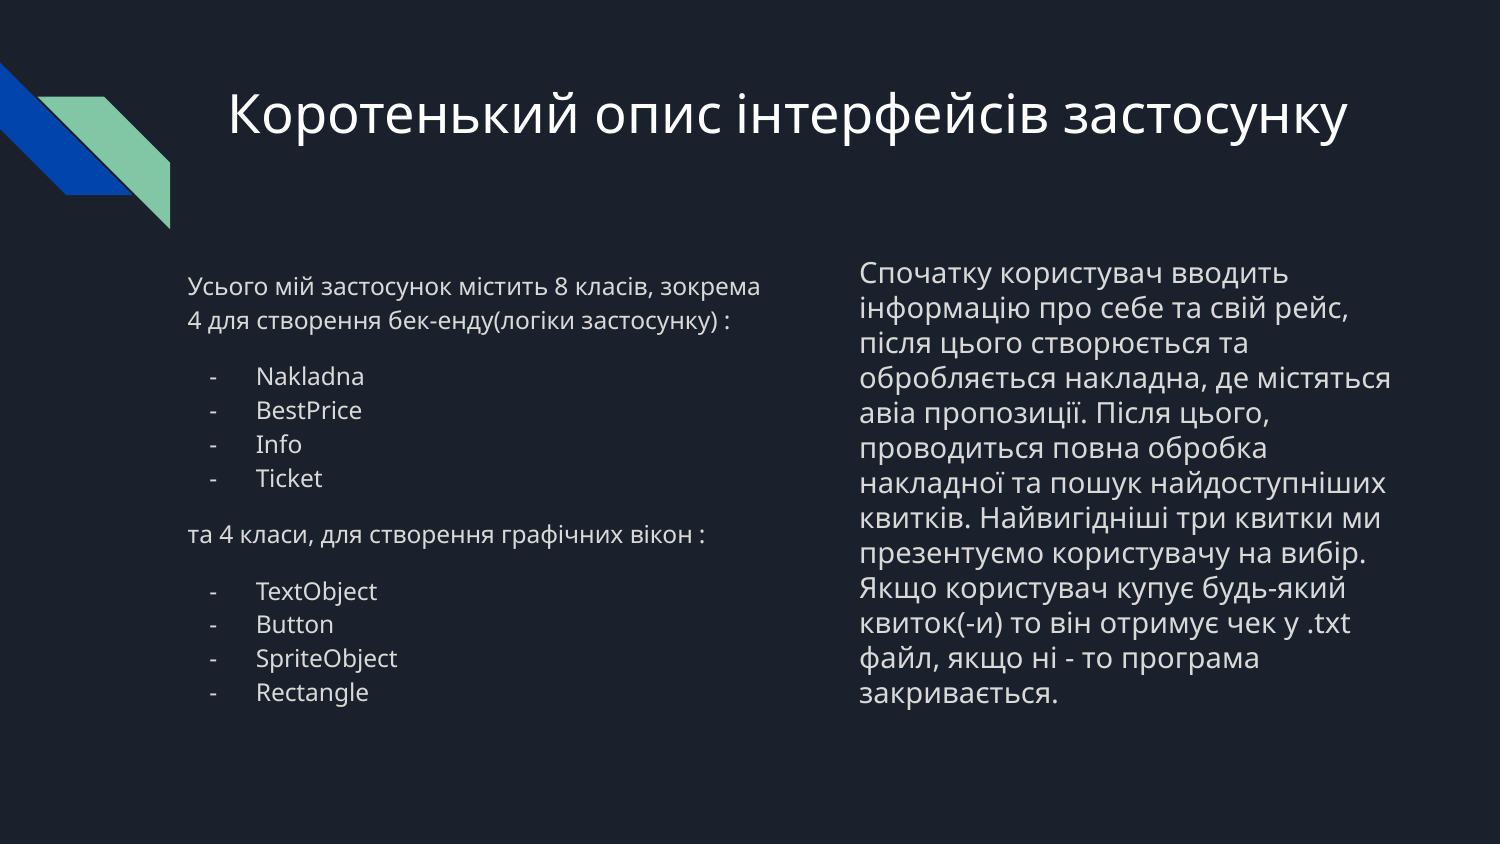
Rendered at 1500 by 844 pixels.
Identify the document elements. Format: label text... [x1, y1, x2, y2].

title Коротенький опис інтерфейсів застосунку [212, 64, 1368, 215]
list Усього мій застосунок містить 8 класів, зокрема 4 для створення бек-енду(логіки застосунку) : Nakladna BestPrice Info Ticket та 4 класи, для створення графічних вікон : TextObject Button SpriteObject Rectangle [172, 251, 779, 730]
text_box Спочатку користувач вводить інформацію про себе та свій рейс, після цього створюється та обробляється накладна, де містяться авіа пропозиції. Після цього, проводиться повна обробка накладної та пошук найдоступніших квитків. Найвигідніші три квитки ми презентуємо користувачу на вибір. Якщо користувач купує будь-який квиток(-и) то він отримує чек у .txt файл, якщо ні - то програма закривається. [844, 239, 1415, 724]
